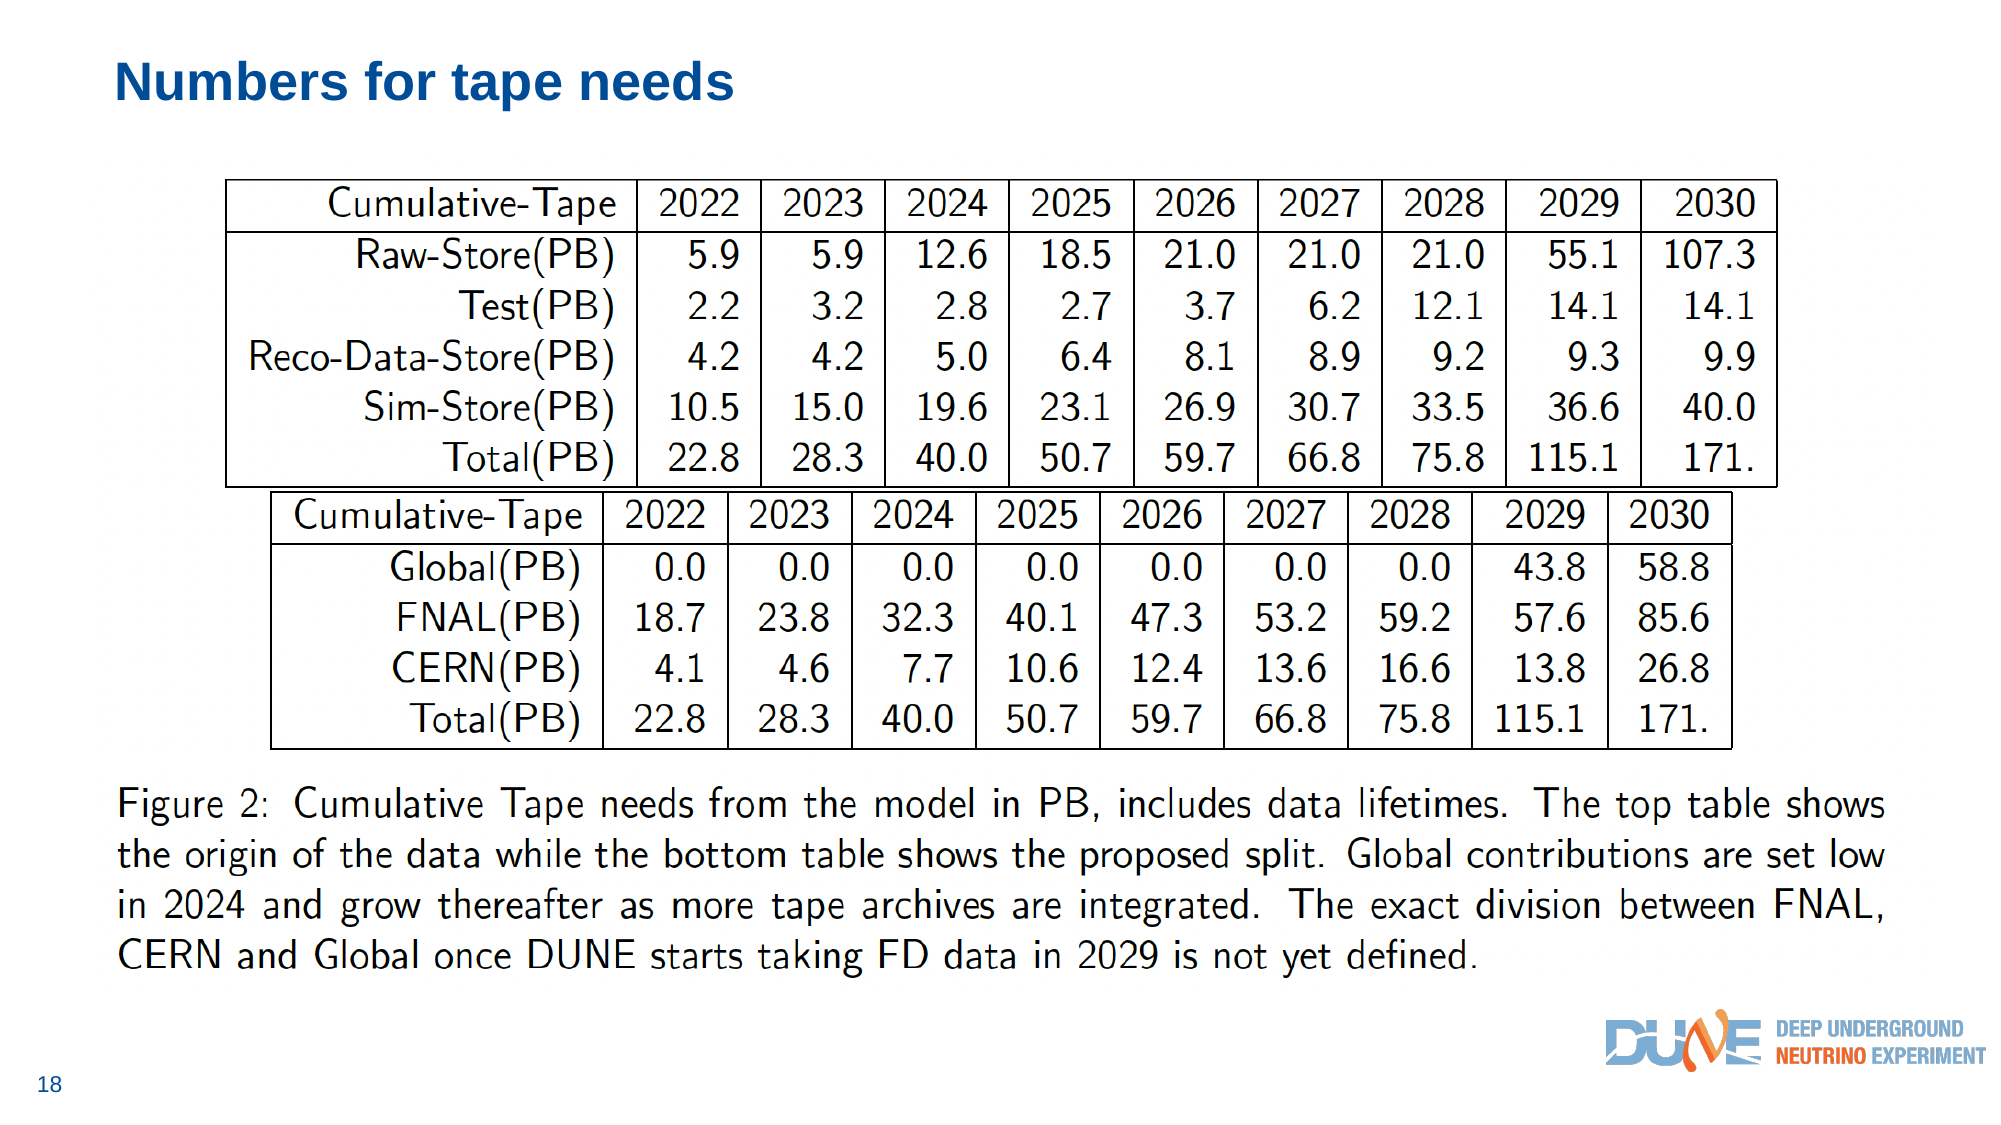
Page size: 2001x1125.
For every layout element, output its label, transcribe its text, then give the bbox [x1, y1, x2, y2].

slide_number 18 [36, 1070, 64, 1098]
title Numbers for tape needs [114, 41, 1986, 112]
picture [85, 146, 1939, 990]
picture [1606, 1009, 1986, 1072]
